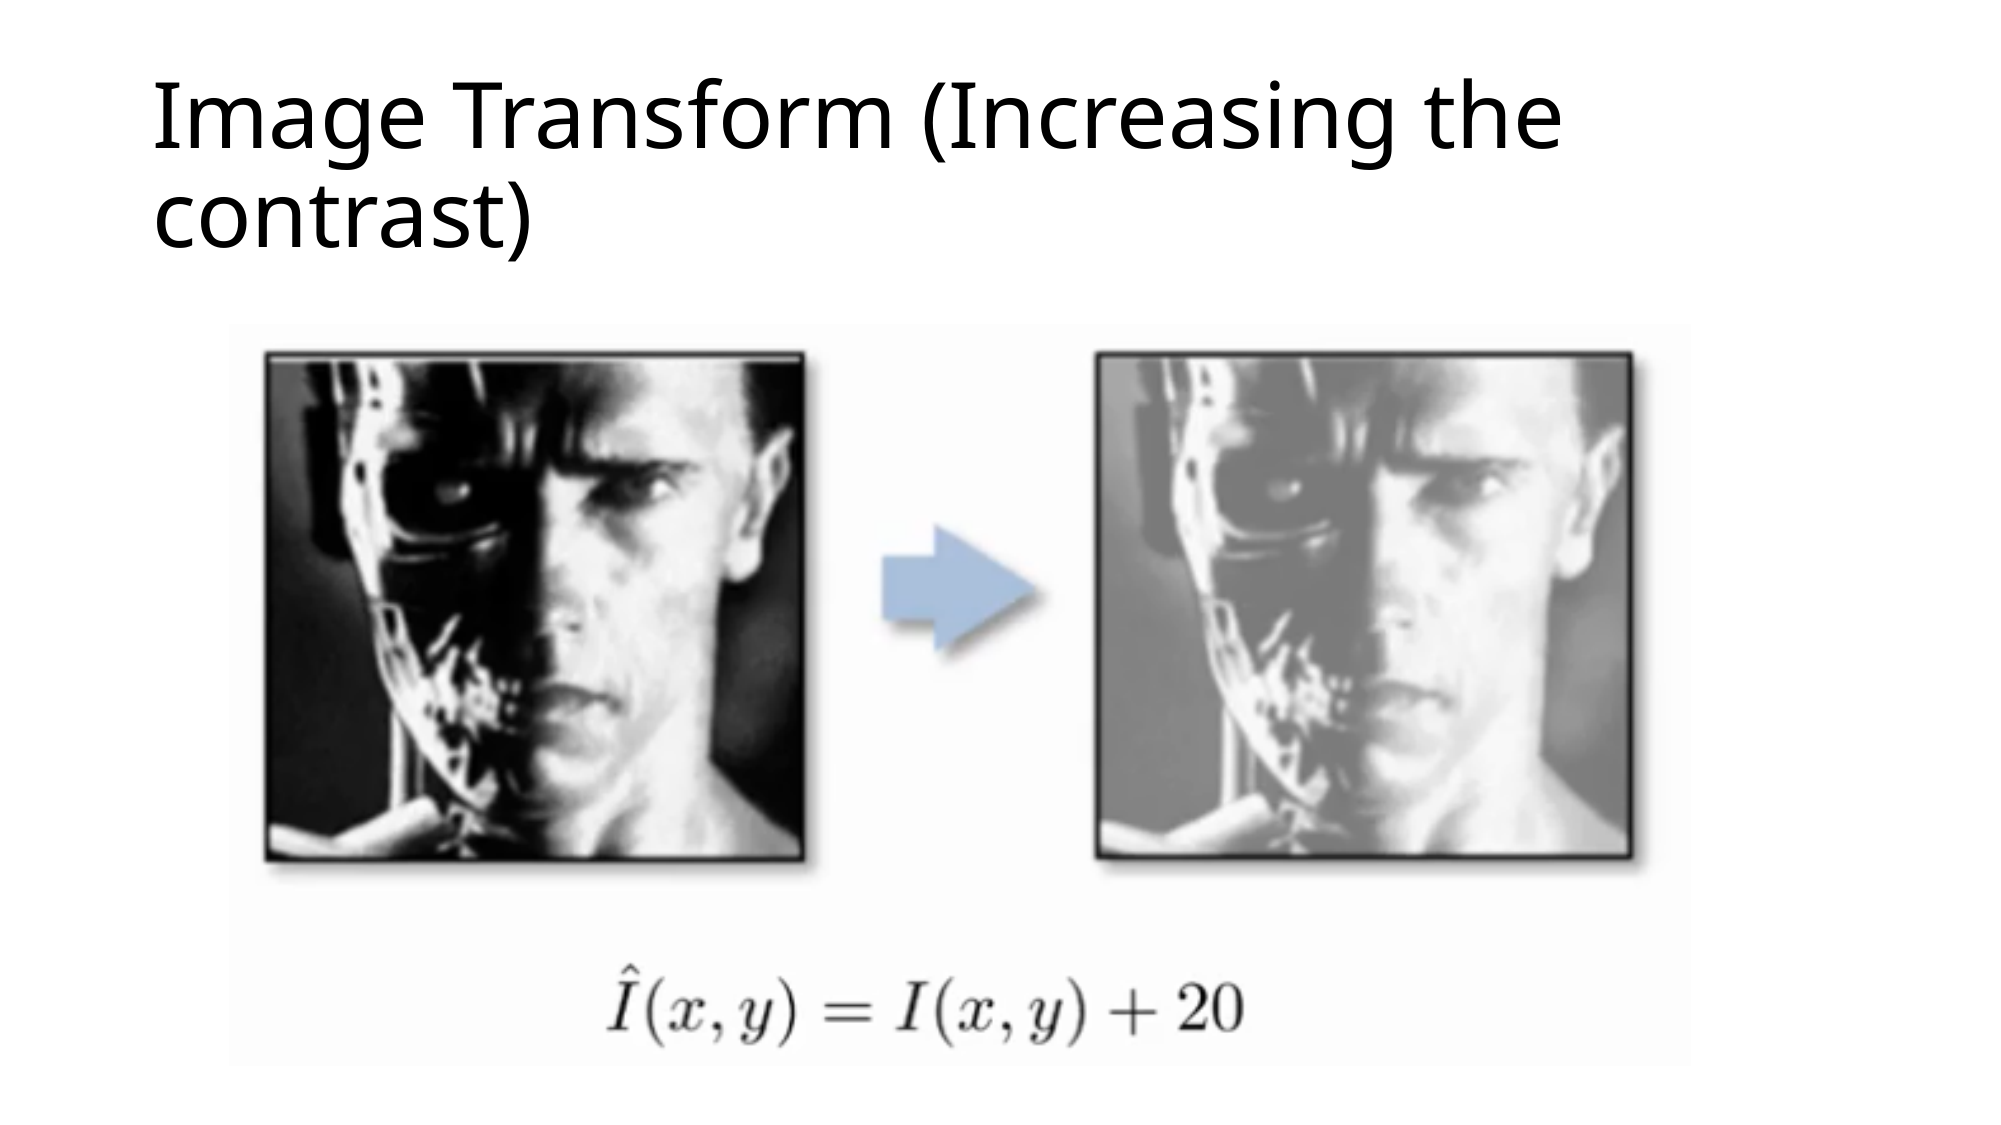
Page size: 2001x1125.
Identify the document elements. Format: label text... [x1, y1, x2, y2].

picture [229, 324, 1691, 1066]
title Image Transform (Increasing the contrast) [137, 59, 1863, 278]
